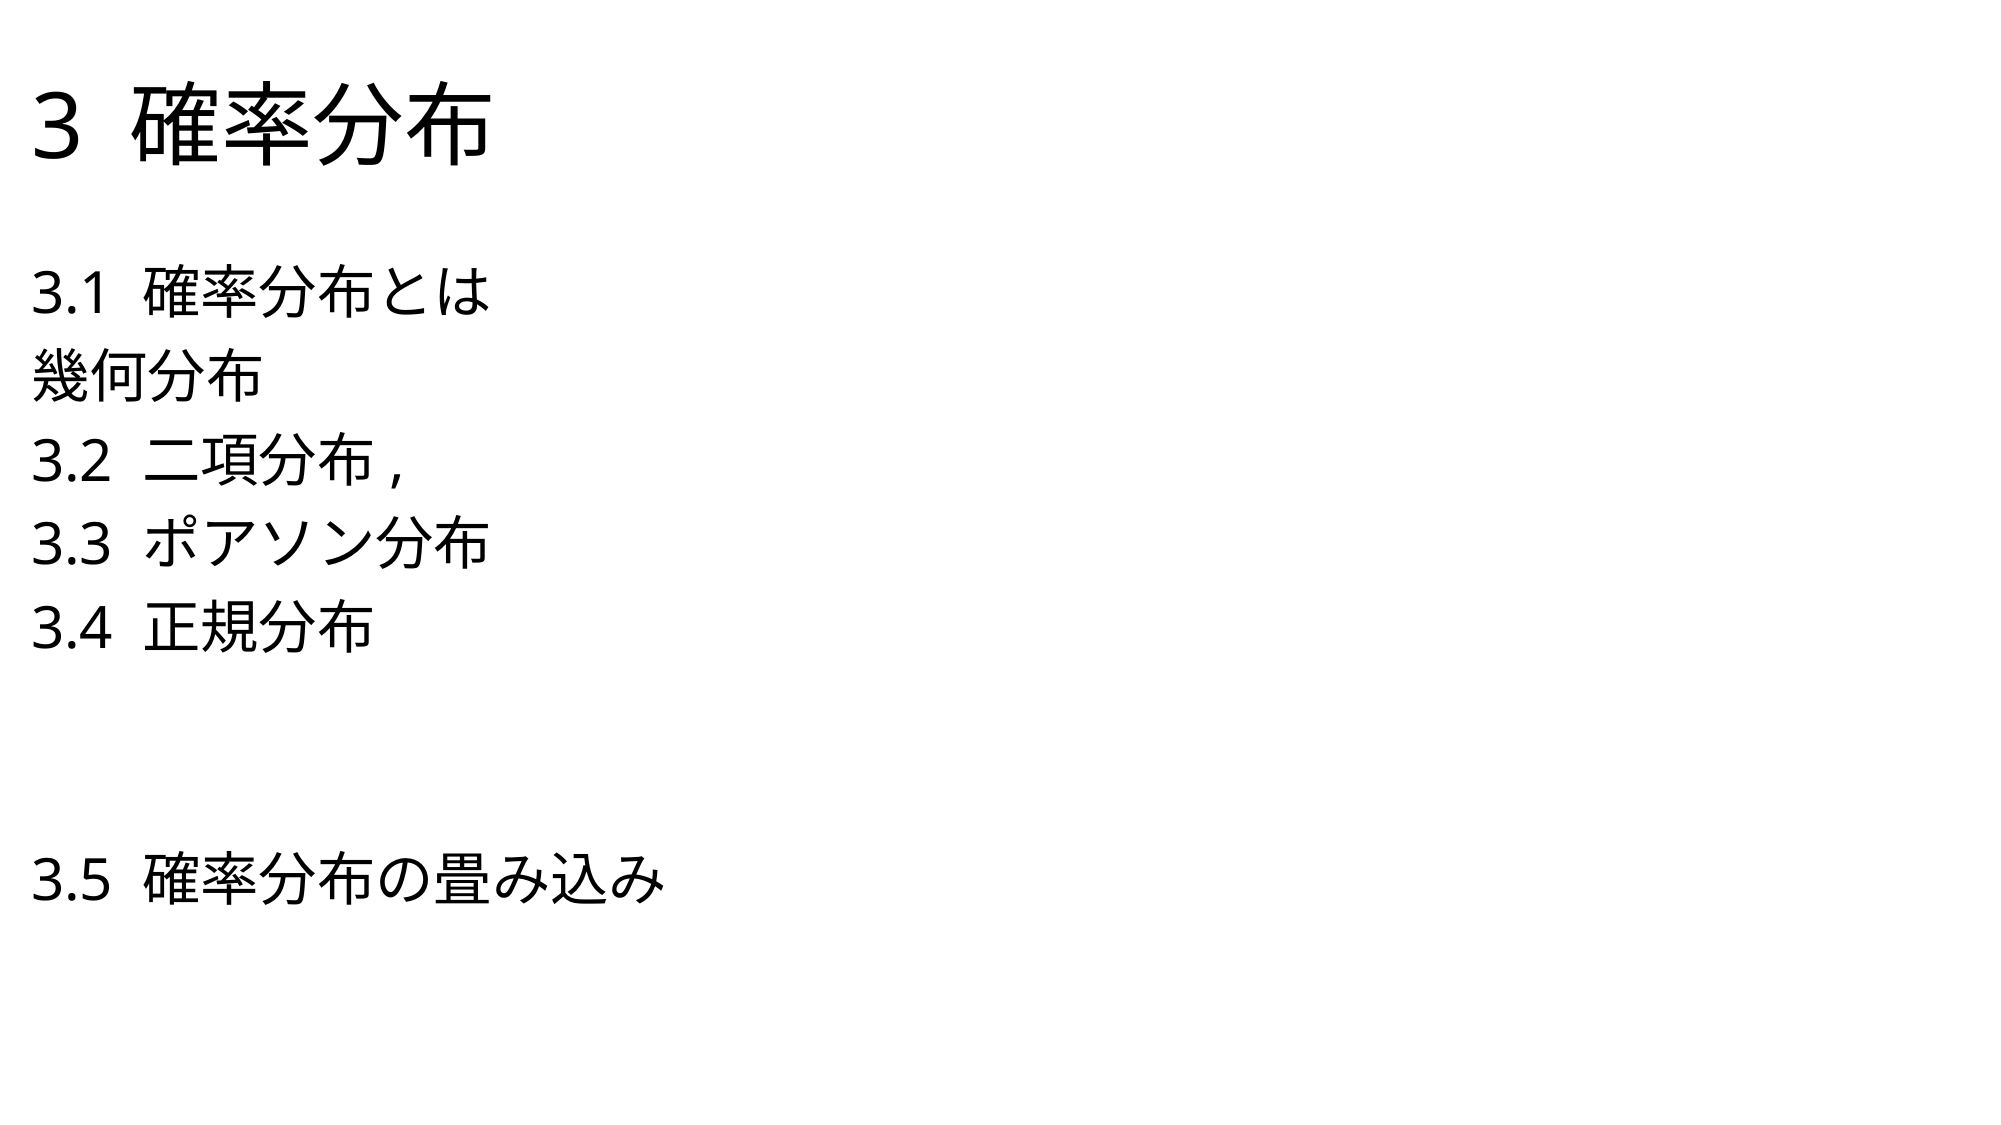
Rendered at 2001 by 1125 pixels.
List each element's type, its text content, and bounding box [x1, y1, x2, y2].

list 3.1 確率分布とは 幾何分布 3.2 二項分布, 3.3 ポアソン分布 3.4 正規分布 3.5 確率分布の畳み込み [16, 255, 1975, 1125]
title 3 確率分布 [16, 20, 1975, 238]
